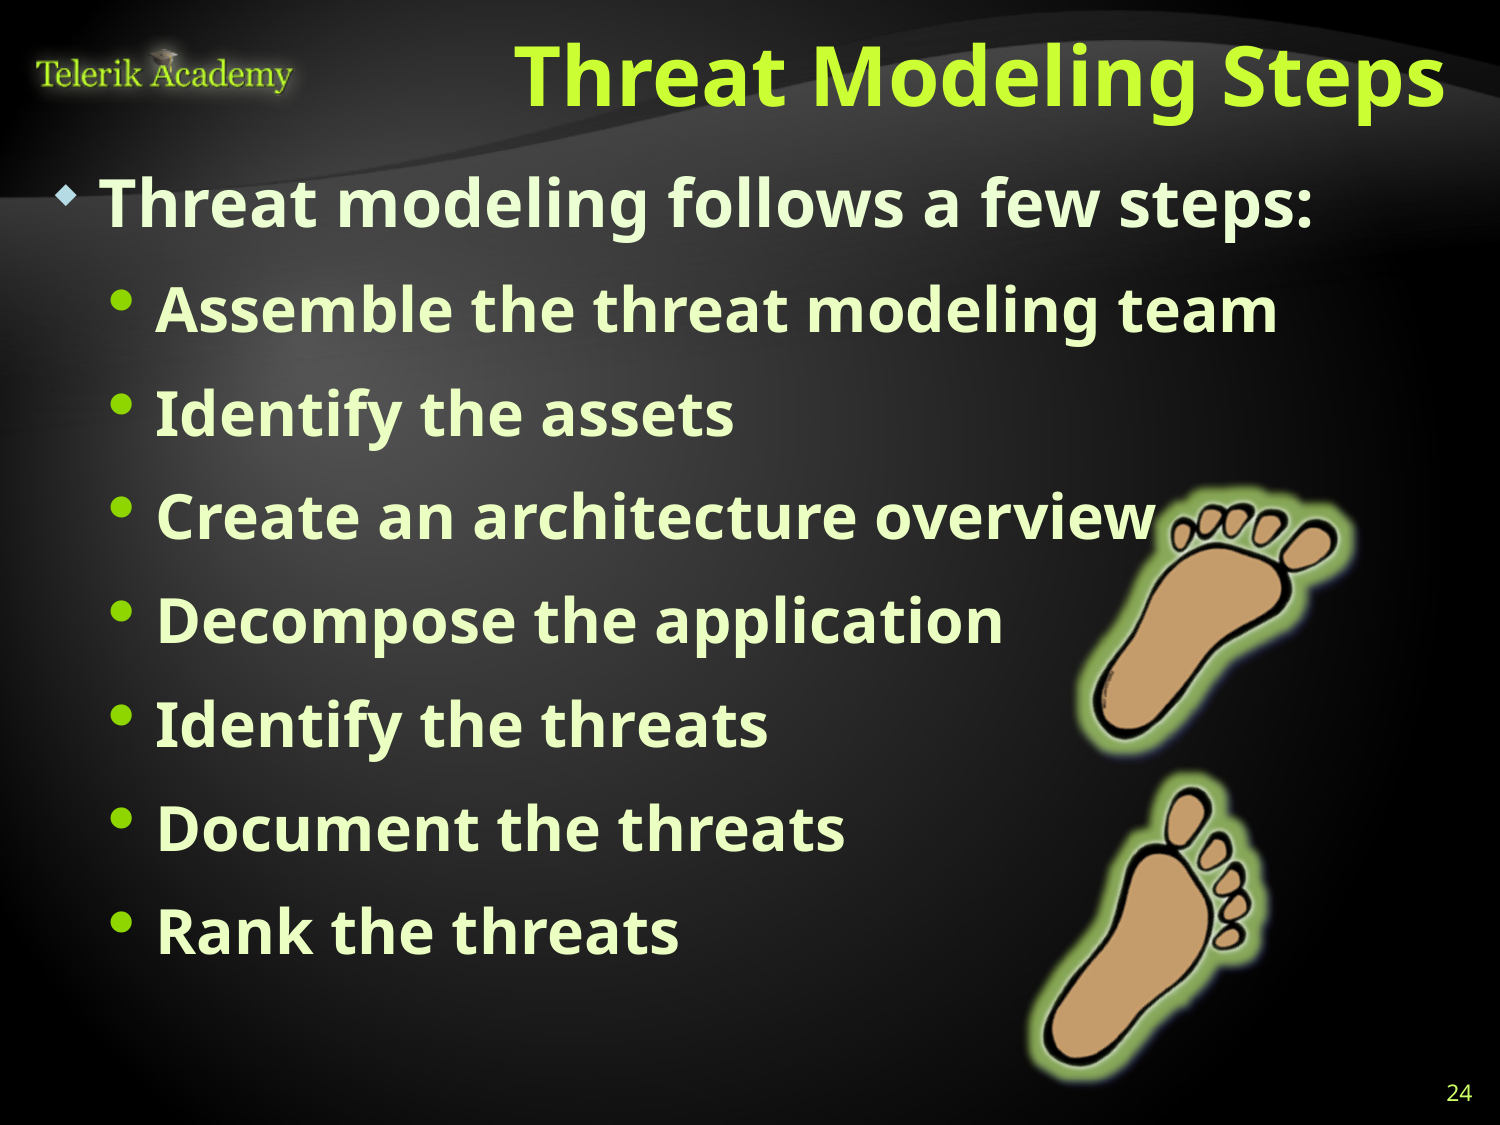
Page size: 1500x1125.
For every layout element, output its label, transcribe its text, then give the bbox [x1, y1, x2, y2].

list Threat modeling follows a few steps: Assemble the threat modeling team Identify the assets Create an architecture overview Decompose the application Identify the threats Document the threats Rank the threats [37, 149, 1463, 1100]
slide_number 24 [1412, 1074, 1488, 1113]
title Threat Modeling Steps [300, 12, 1463, 149]
picture [0, 0, 1500, 1125]
